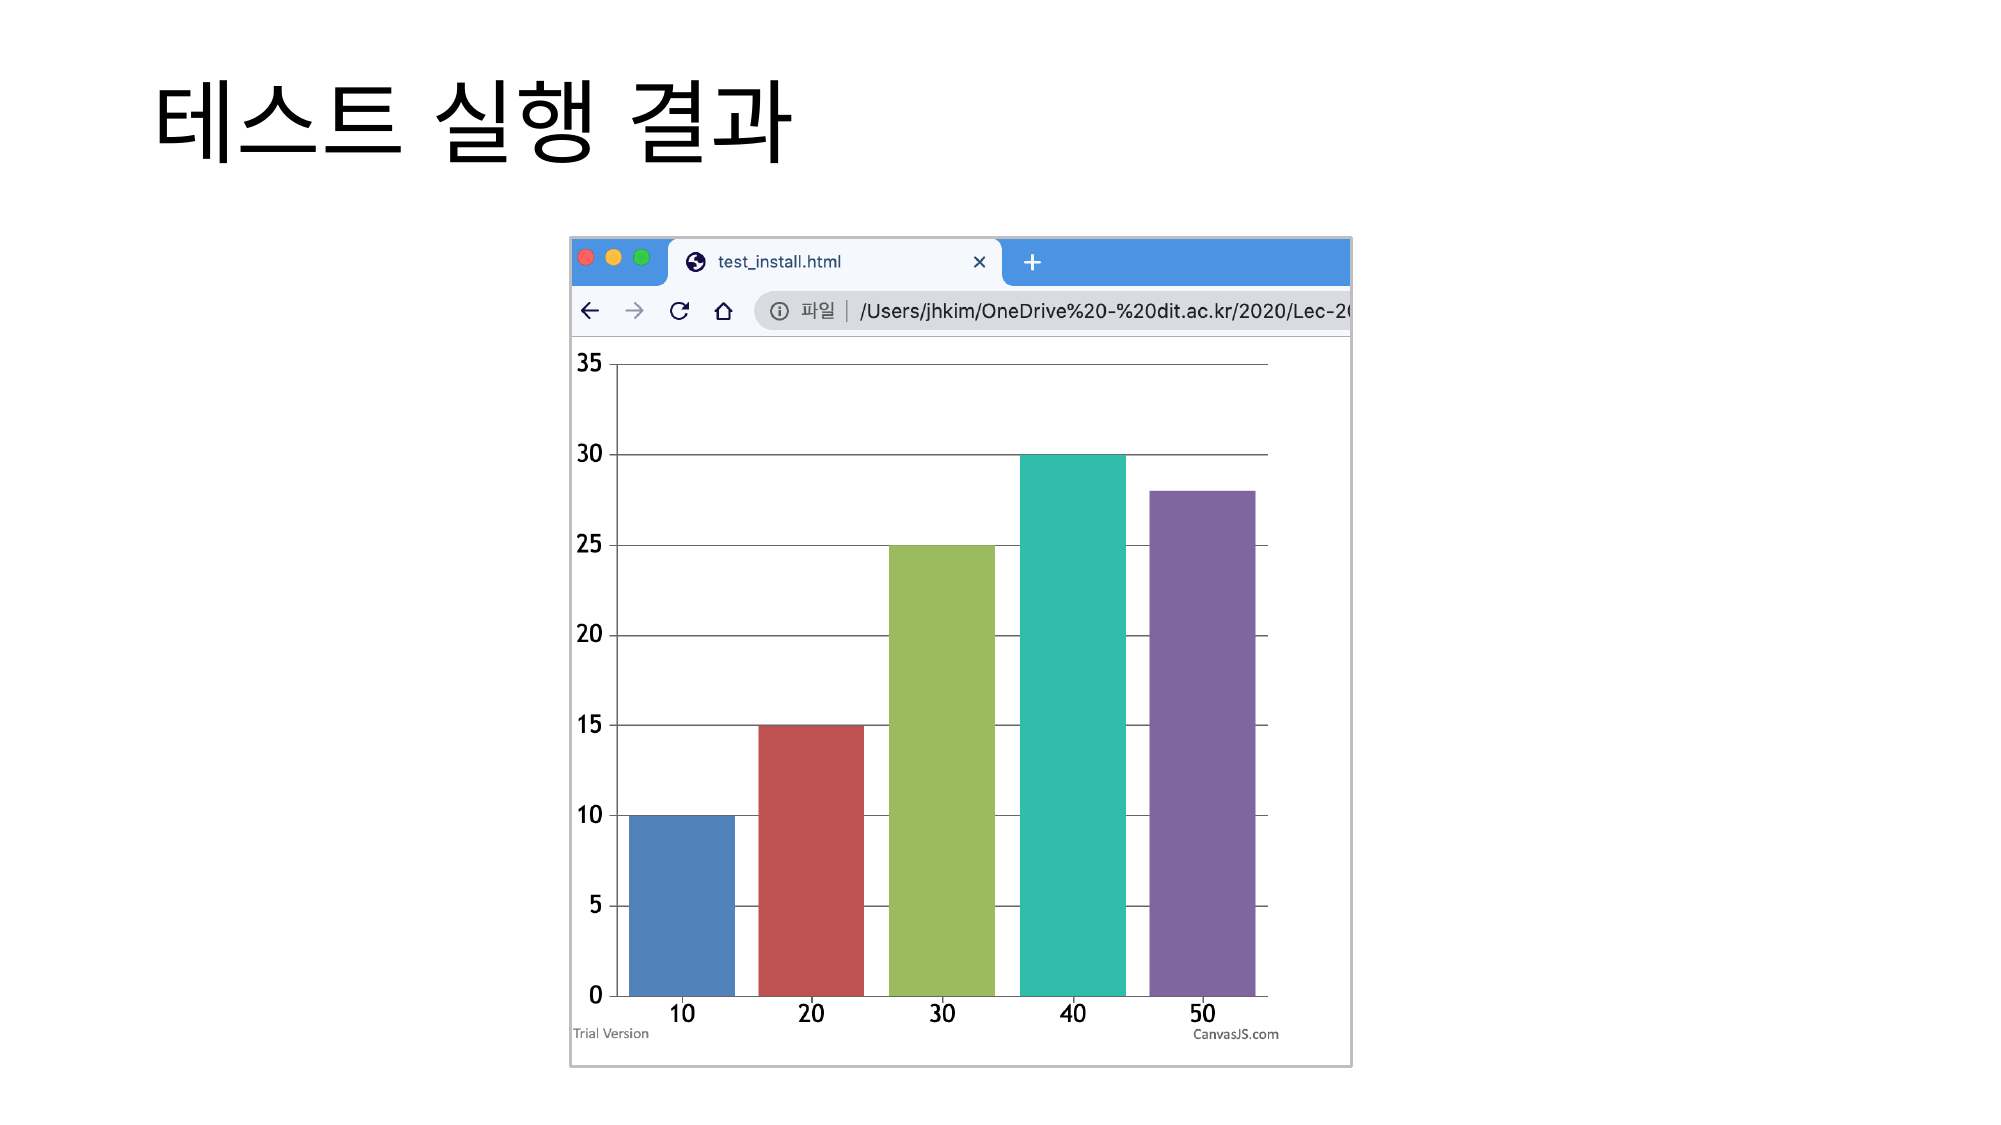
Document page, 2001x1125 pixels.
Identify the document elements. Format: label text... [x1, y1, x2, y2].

title 테스트 실행 결과 [137, 59, 1863, 194]
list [571, 239, 1350, 1066]
